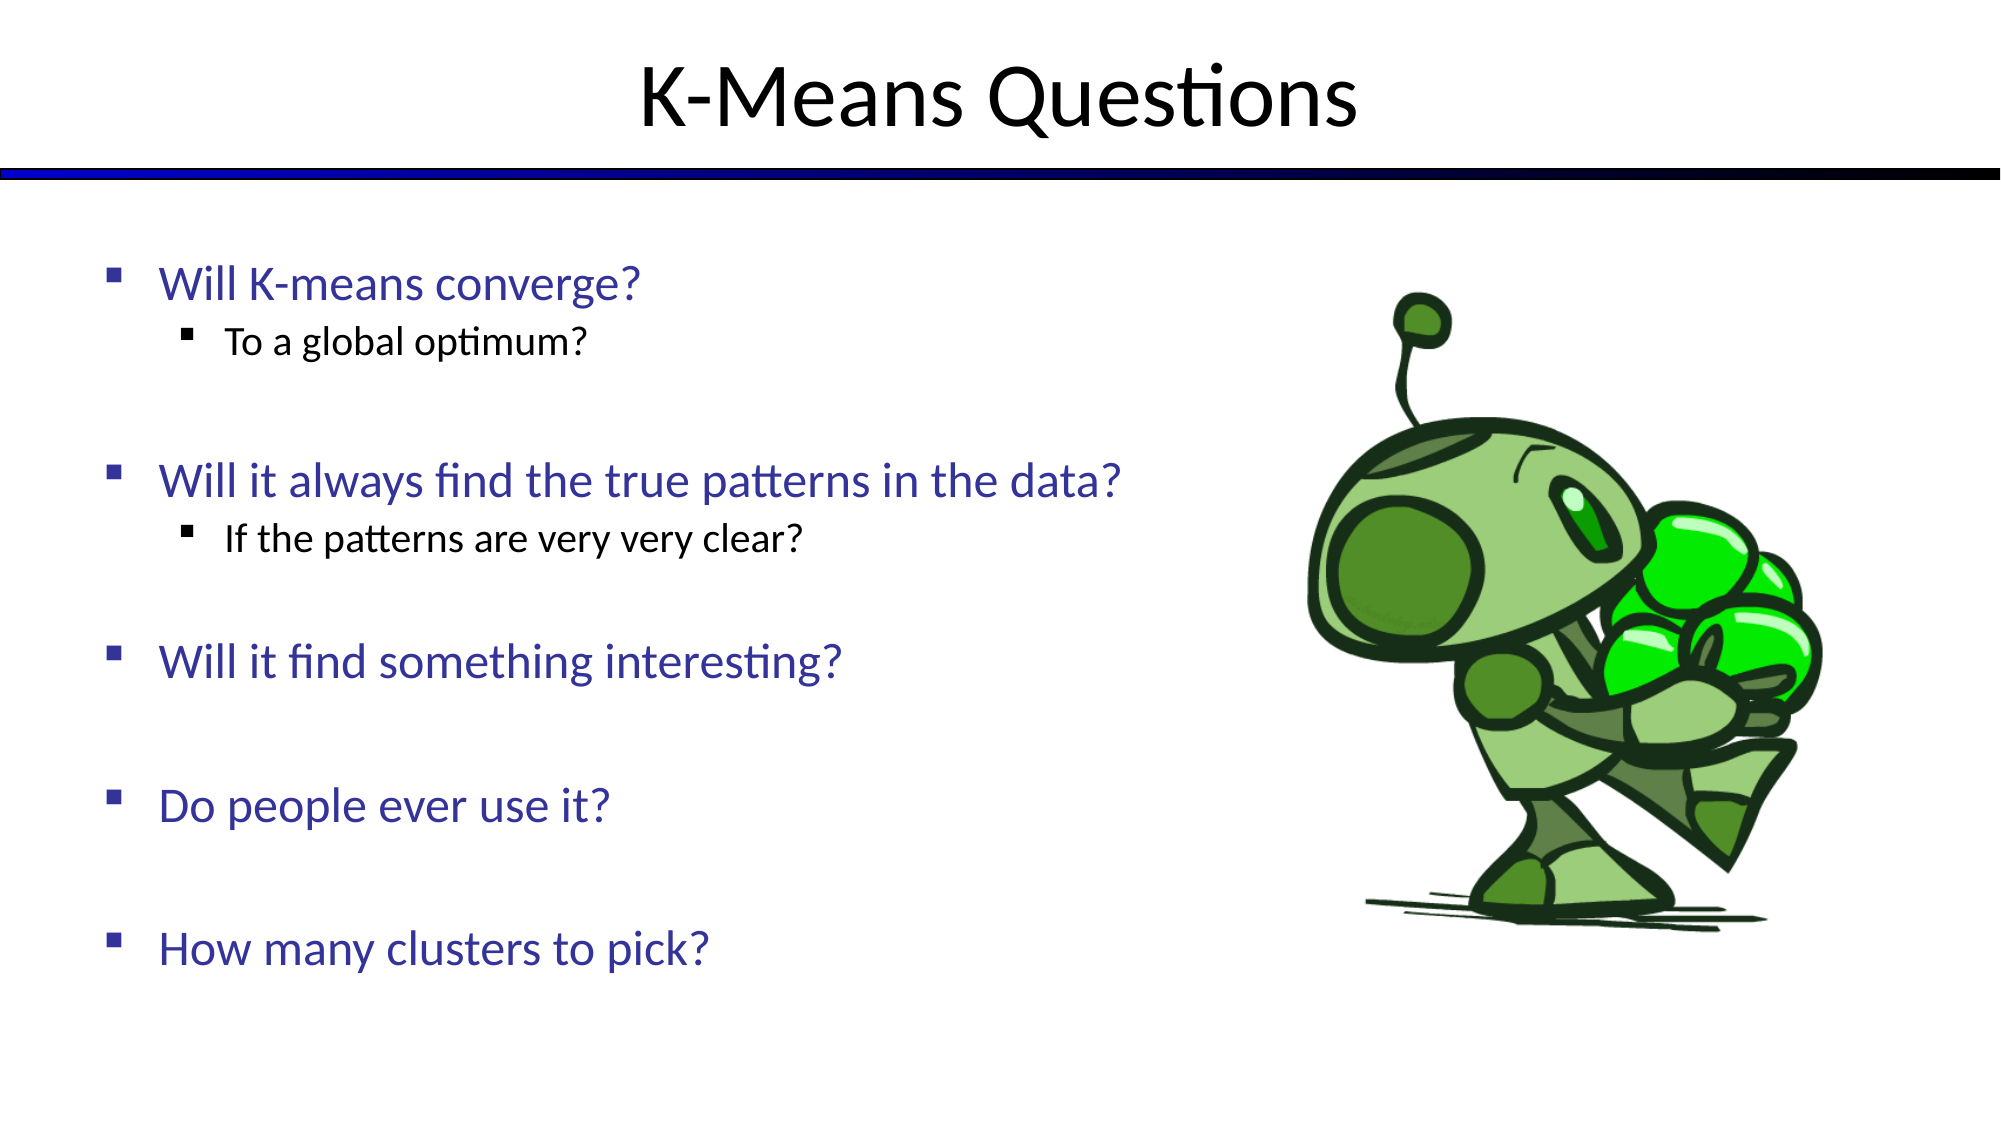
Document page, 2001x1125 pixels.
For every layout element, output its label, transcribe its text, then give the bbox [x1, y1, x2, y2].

list Will K-means converge? To a global optimum? Will it always find the true patterns in the data? If the patterns are very very clear? Will it find something interesting? Do people ever use it? How many clusters to pick? [87, 249, 1263, 1063]
picture [1285, 274, 1879, 963]
title K-Means Questions [0, 0, 2000, 184]
